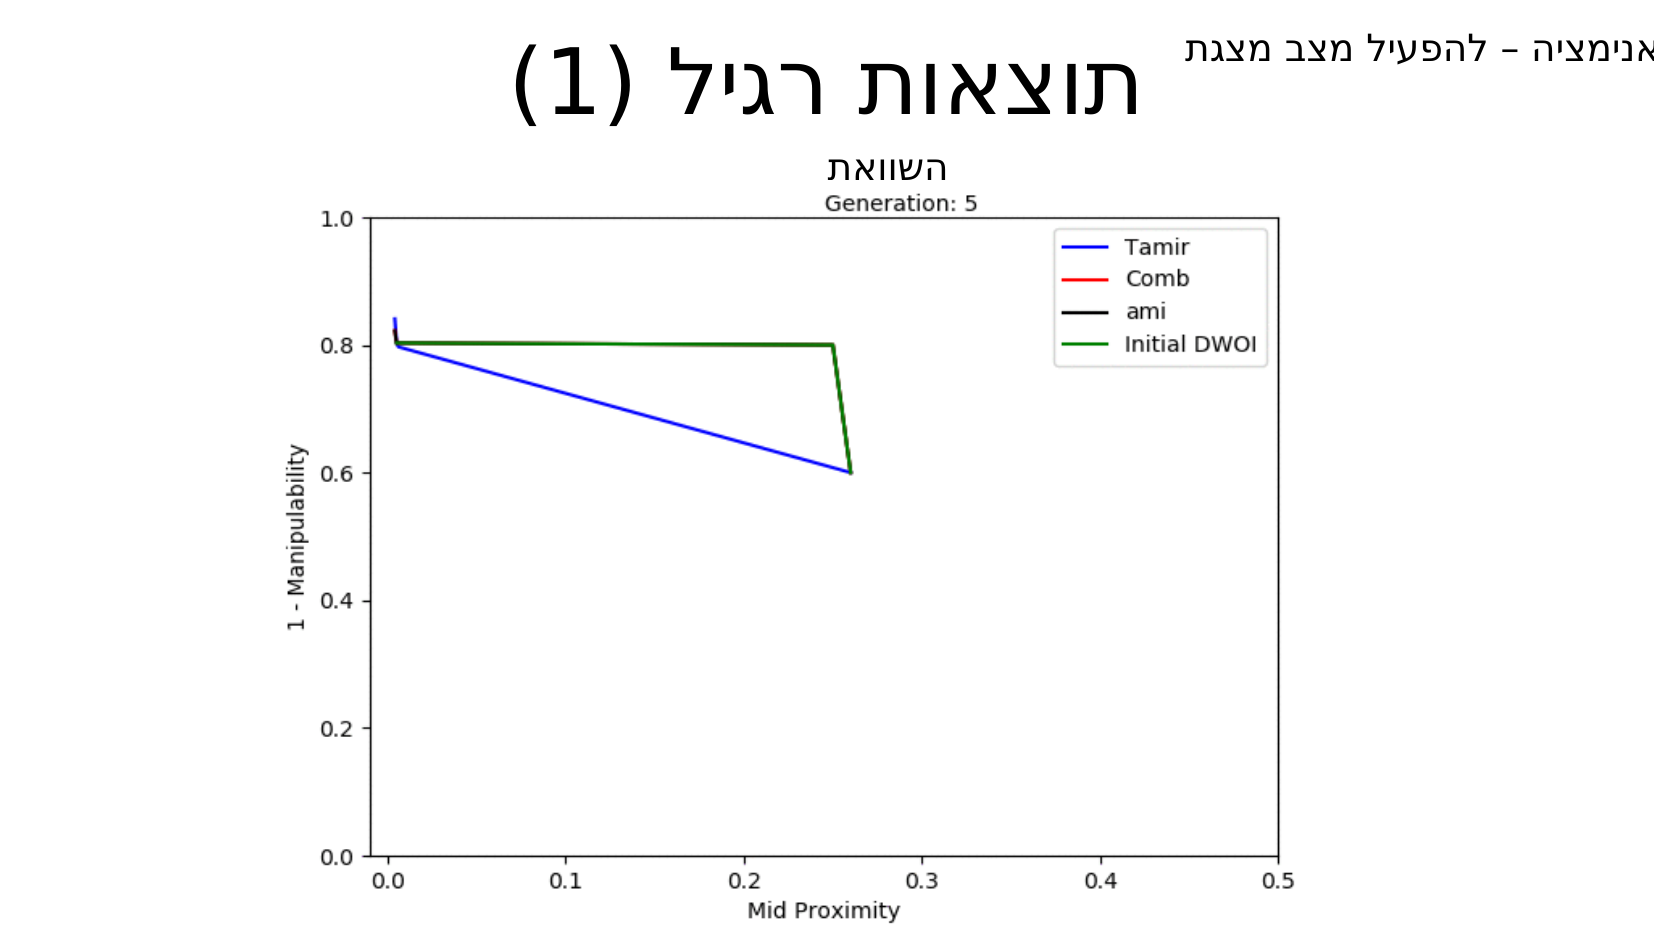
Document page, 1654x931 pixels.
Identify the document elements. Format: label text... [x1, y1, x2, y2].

text_box תוצאות רגיל (1) [82, 0, 1571, 155]
text_box אנימציה – להפעיל מצב מצגת [1170, 16, 1654, 77]
picture [267, 179, 1300, 931]
text_box השוואת WOI [729, 135, 964, 178]
